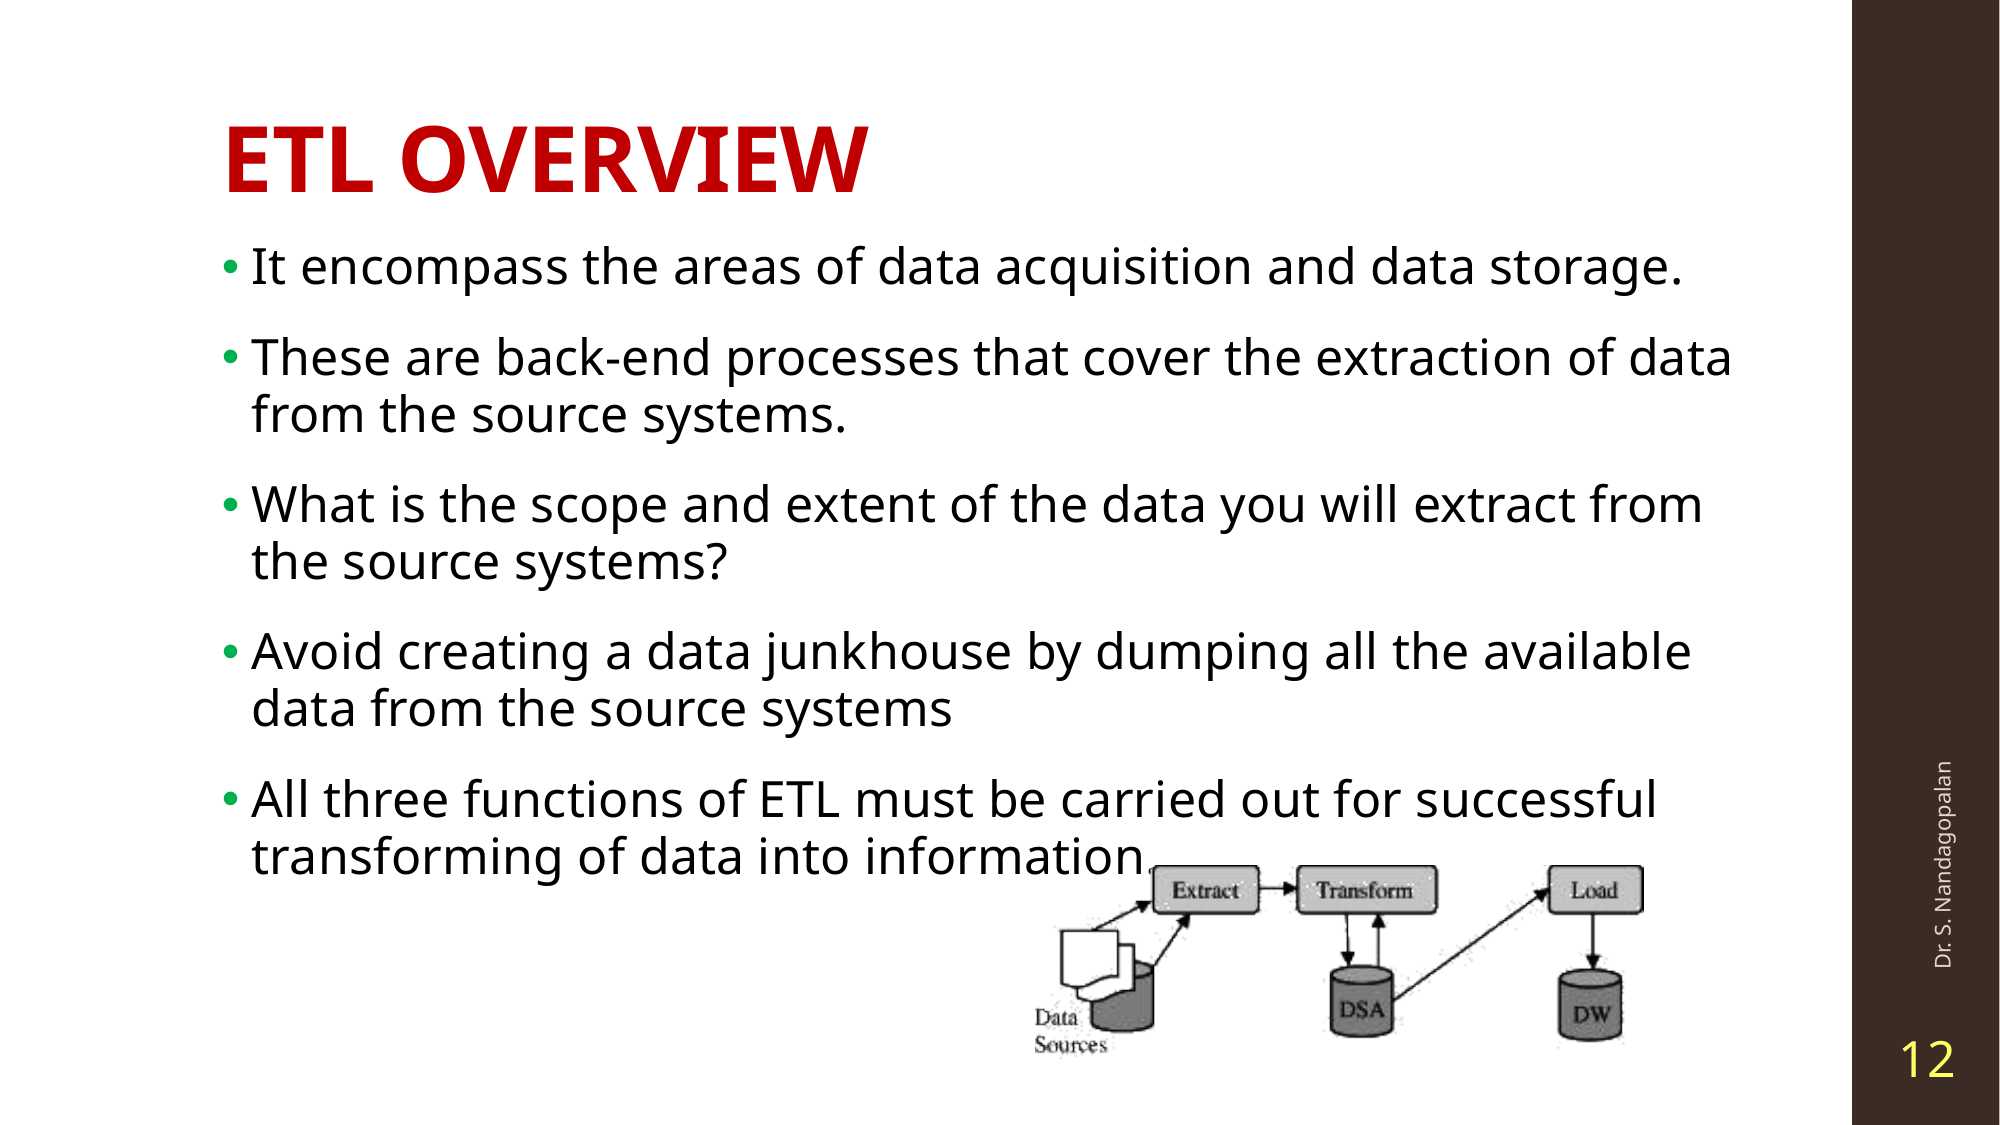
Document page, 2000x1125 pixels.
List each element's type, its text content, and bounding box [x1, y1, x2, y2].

list It encompass the areas of data acquisition and data storage. These are back-end processes that cover the extraction of data from the source systems. What is the scope and extent of the data you will extract from the source systems? Avoid creating a data junkhouse by dumping all the available data from the source systems All three functions of ETL must be carried out for successful transforming of data into information. [206, 231, 1797, 1047]
footer Dr. S. Nandagopalan [1921, 397, 1963, 985]
picture [1034, 865, 1644, 1062]
slide_number 12 [1852, 1012, 2000, 1110]
title ETL OVERVIEW [206, 60, 1797, 220]
